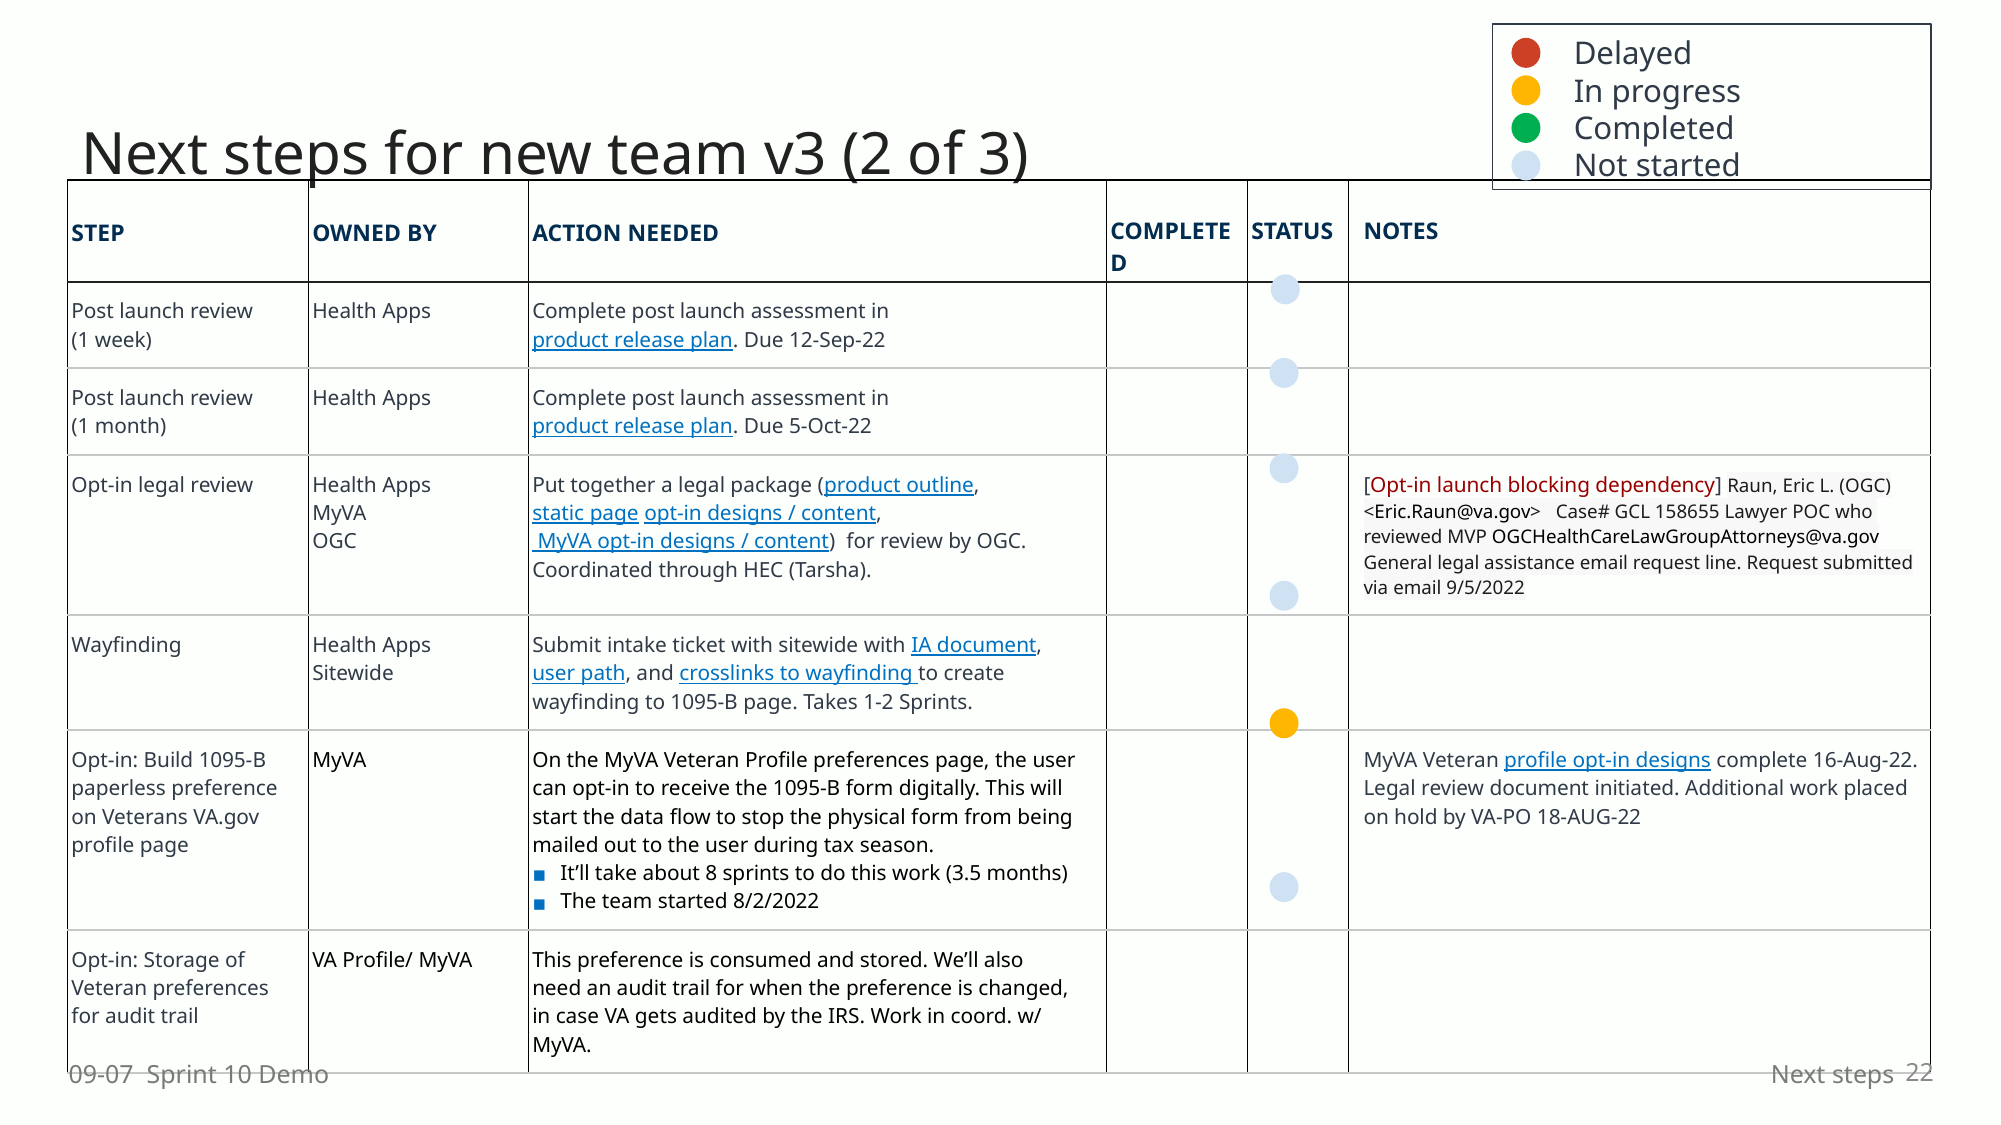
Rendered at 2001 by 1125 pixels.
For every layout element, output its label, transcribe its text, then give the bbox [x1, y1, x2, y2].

table_cell Health Apps [309, 283, 528, 367]
table_cell [1349, 369, 1930, 454]
text_box [1269, 872, 1299, 903]
table_cell Health Apps [309, 369, 528, 454]
table_cell [1248, 283, 1348, 367]
table_cell [1248, 369, 1348, 454]
text_box [1511, 150, 1541, 181]
table_header ACTION NEEDED [529, 181, 1106, 281]
table_header STEP [68, 181, 308, 281]
table_cell [1107, 731, 1247, 929]
text_box [1511, 75, 1541, 106]
table_cell Complete post launch assessment in product release plan. Due 12-Sep-22 [529, 283, 1106, 367]
table_cell Opt-in: Build 1095-B paperless preference on Veterans VA.gov profile page [68, 731, 308, 929]
table_cell On the MyVA Veteran Profile preferences page, the user can opt-in to receive the 1095-B form digitally. This will start the data flow to stop the physical form from being mailed out to the user during tax season. It’ll take about 8 sprints to do this work (3.5 months) The team started 8/2/2022 [529, 731, 1106, 929]
table_cell Health Apps Sitewide [309, 616, 528, 729]
text_box [1492, 24, 1558, 190]
table_cell [1248, 731, 1348, 929]
text_box [1511, 37, 1541, 68]
table_cell [1107, 616, 1247, 729]
text_box Delayed In progress Completed Not started [1558, 18, 1932, 199]
table_cell Opt-in legal review [68, 456, 308, 614]
table_header OWNED BY [309, 181, 528, 281]
table_cell VA Profile/ MyVA [309, 931, 528, 1072]
slide_number 22 [1882, 1043, 1949, 1104]
table_cell Wayfinding [68, 616, 308, 729]
table_cell Complete post launch assessment in product release plan. Due 5-Oct-22 [529, 369, 1106, 454]
text_box [1270, 274, 1300, 305]
table_cell [1107, 283, 1247, 367]
table_cell Put together a legal package (product outline, static page opt-in designs / content, MyVA opt-in designs / content) for review by OGC. Coordinated through HEC (Tarsha). [529, 456, 1106, 614]
text_box [1269, 453, 1299, 484]
table_cell [1349, 931, 1930, 1072]
table_cell [1248, 456, 1348, 614]
table_cell MyVA Veteran profile opt-in designs complete 16-Aug-22. Legal review document initiated. Additional work placed on hold by VA-PO 18-AUG-22 [1349, 731, 1930, 929]
table_cell [1248, 931, 1348, 1072]
table_header STATUS [1248, 181, 1348, 281]
table_cell Health Apps MyVA OGC [309, 456, 528, 614]
table_cell Opt-in: Storage of Veteran preferences for audit trail [68, 931, 308, 1051]
text_box [1511, 112, 1541, 143]
table_cell [1107, 369, 1247, 454]
table_header COMPLETED [1107, 181, 1247, 281]
text_box [1269, 357, 1299, 388]
table_cell [1248, 616, 1348, 729]
table_cell [Opt-in launch blocking dependency] Raun, Eric L. (OGC) <Eric.Raun@va.gov> Case# GCL 158655 Lawyer POC who reviewed MVP OGCHealthCareLawGroupAttorneys@va.gov General legal assistance email request line. Request submitted via email 9/5/2022 [1349, 456, 1930, 614]
table_cell [1349, 616, 1930, 729]
table_cell MyVA [309, 731, 528, 929]
table_cell This preference is consumed and stored. We’ll also need an audit trail for when the preference is changed, in case VA gets audited by the IRS. Work in coord. w/ MyVA. [529, 931, 1106, 1072]
table_cell Post launch review (1 month) [68, 369, 308, 454]
table_cell Submit intake ticket with sitewide with IA document, user path, and crosslinks to wayfinding to create wayfinding to 1095-B page. Takes 1-2 Sprints. [529, 616, 1106, 729]
text_box [1269, 708, 1299, 739]
text_box Next steps [1663, 1051, 1910, 1097]
table_header NOTES [1349, 181, 1930, 281]
table_cell [1349, 283, 1930, 367]
text_box [1269, 580, 1299, 611]
table_cell [1107, 931, 1247, 1072]
table_cell Post launch review (1 week) [68, 283, 308, 367]
text_box 09-07 Sprint 10 Demo [68, 1051, 516, 1097]
title Next steps for new team v3 (2 of 3) [66, 116, 1388, 179]
table_cell [1107, 456, 1247, 614]
